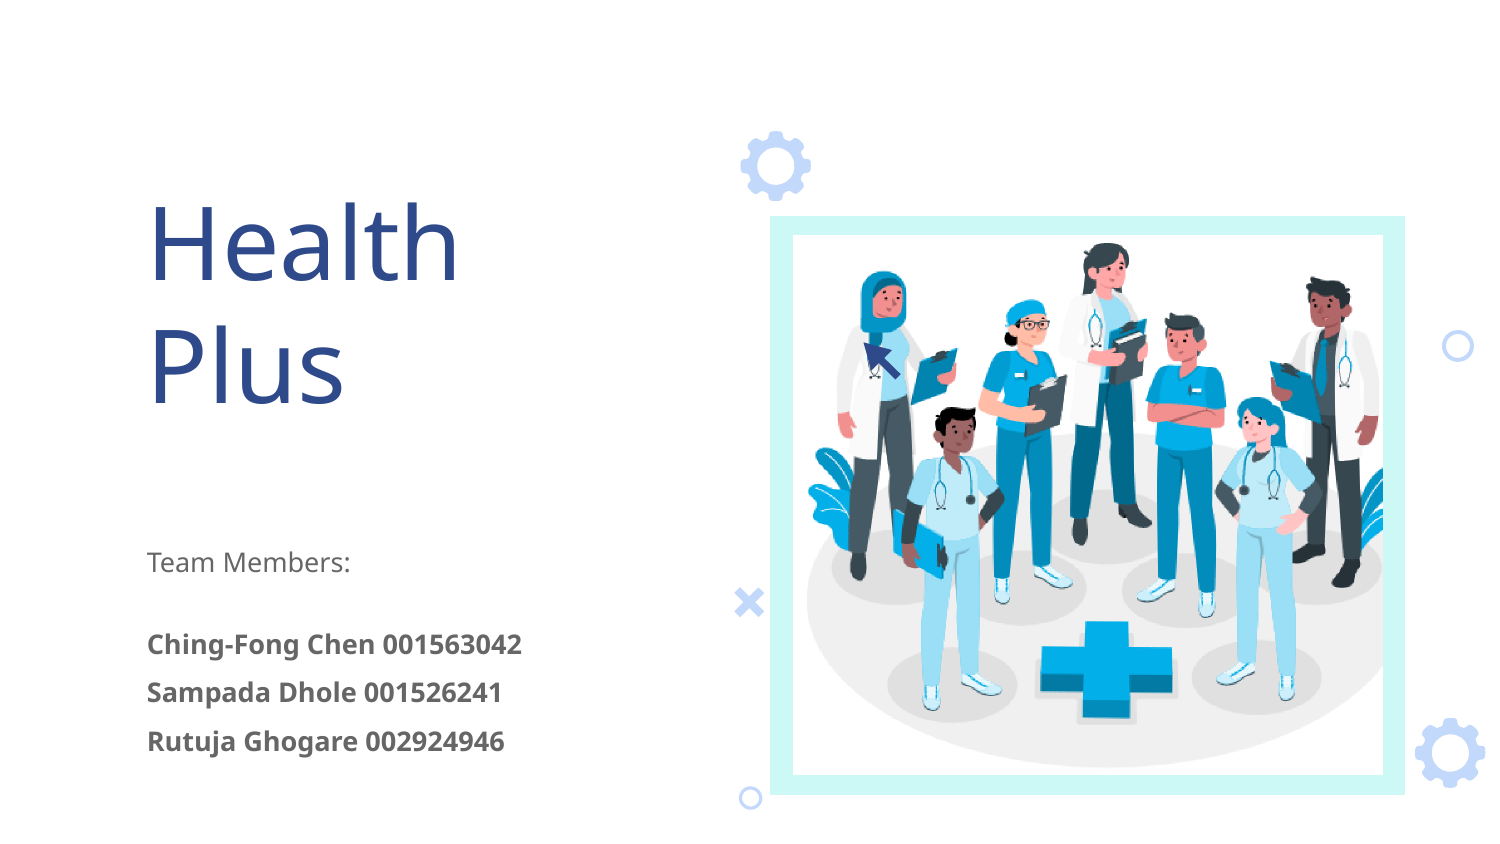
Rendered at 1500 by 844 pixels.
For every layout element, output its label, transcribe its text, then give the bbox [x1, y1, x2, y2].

text_box [740, 131, 811, 202]
text_box [734, 587, 764, 618]
text_box [1442, 330, 1474, 362]
text_box [1414, 717, 1486, 788]
picture [769, 216, 1406, 796]
subtitle Team Members: Ching-Fong Chen 001563042 Sampada Dhole 001526241 Rutuja Ghogare 002924946 [131, 530, 612, 701]
title Health Plus [131, 283, 691, 439]
